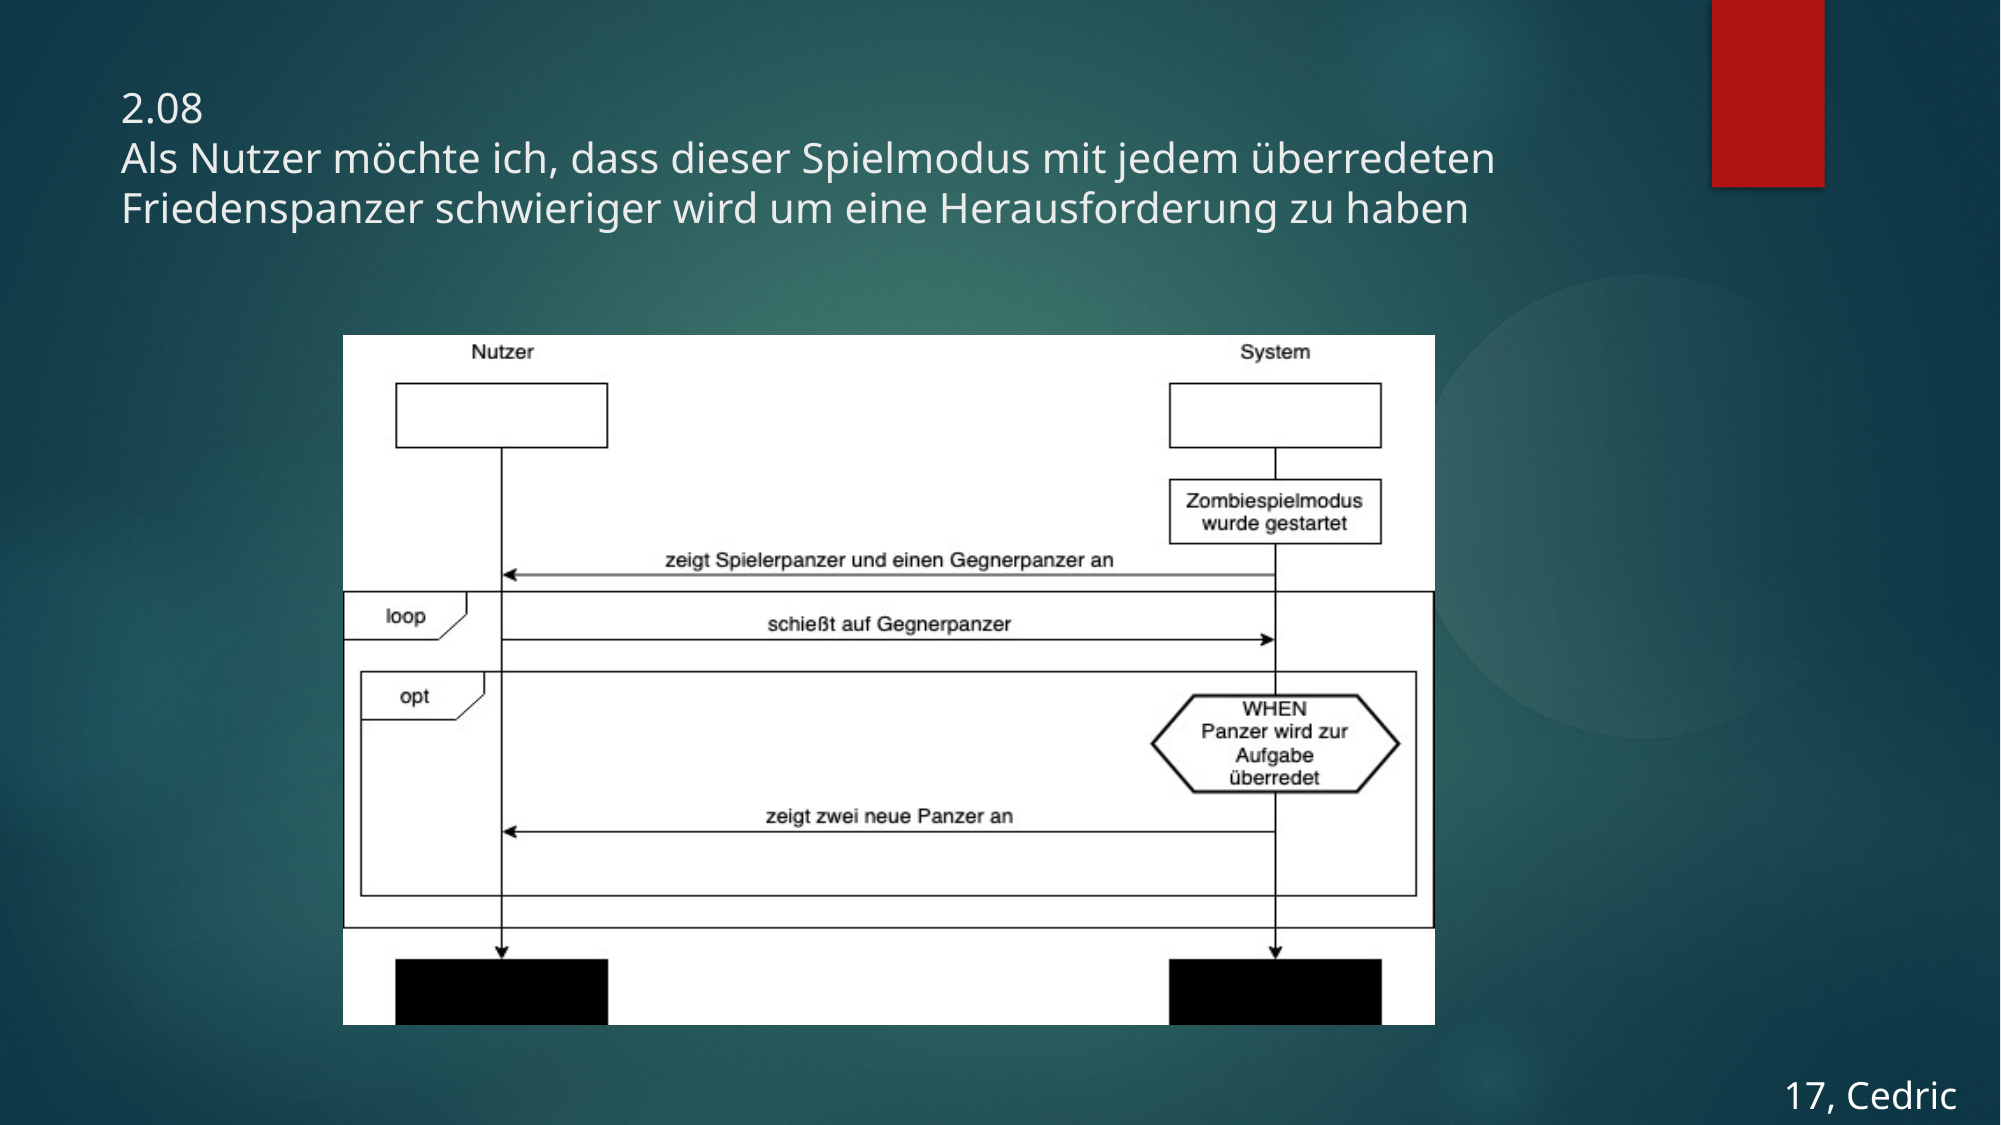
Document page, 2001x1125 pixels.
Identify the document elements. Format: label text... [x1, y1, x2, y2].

picture [0, 0, 2001, 1125]
text_box 2.08 Als Nutzer möchte ich, dass dieser Spielmodus mit jedem überredeten Friedenspanzer schwieriger wird um eine Herausforderung zu haben [106, 74, 1649, 304]
text_box 17, Cedric [1768, 1064, 2000, 1125]
